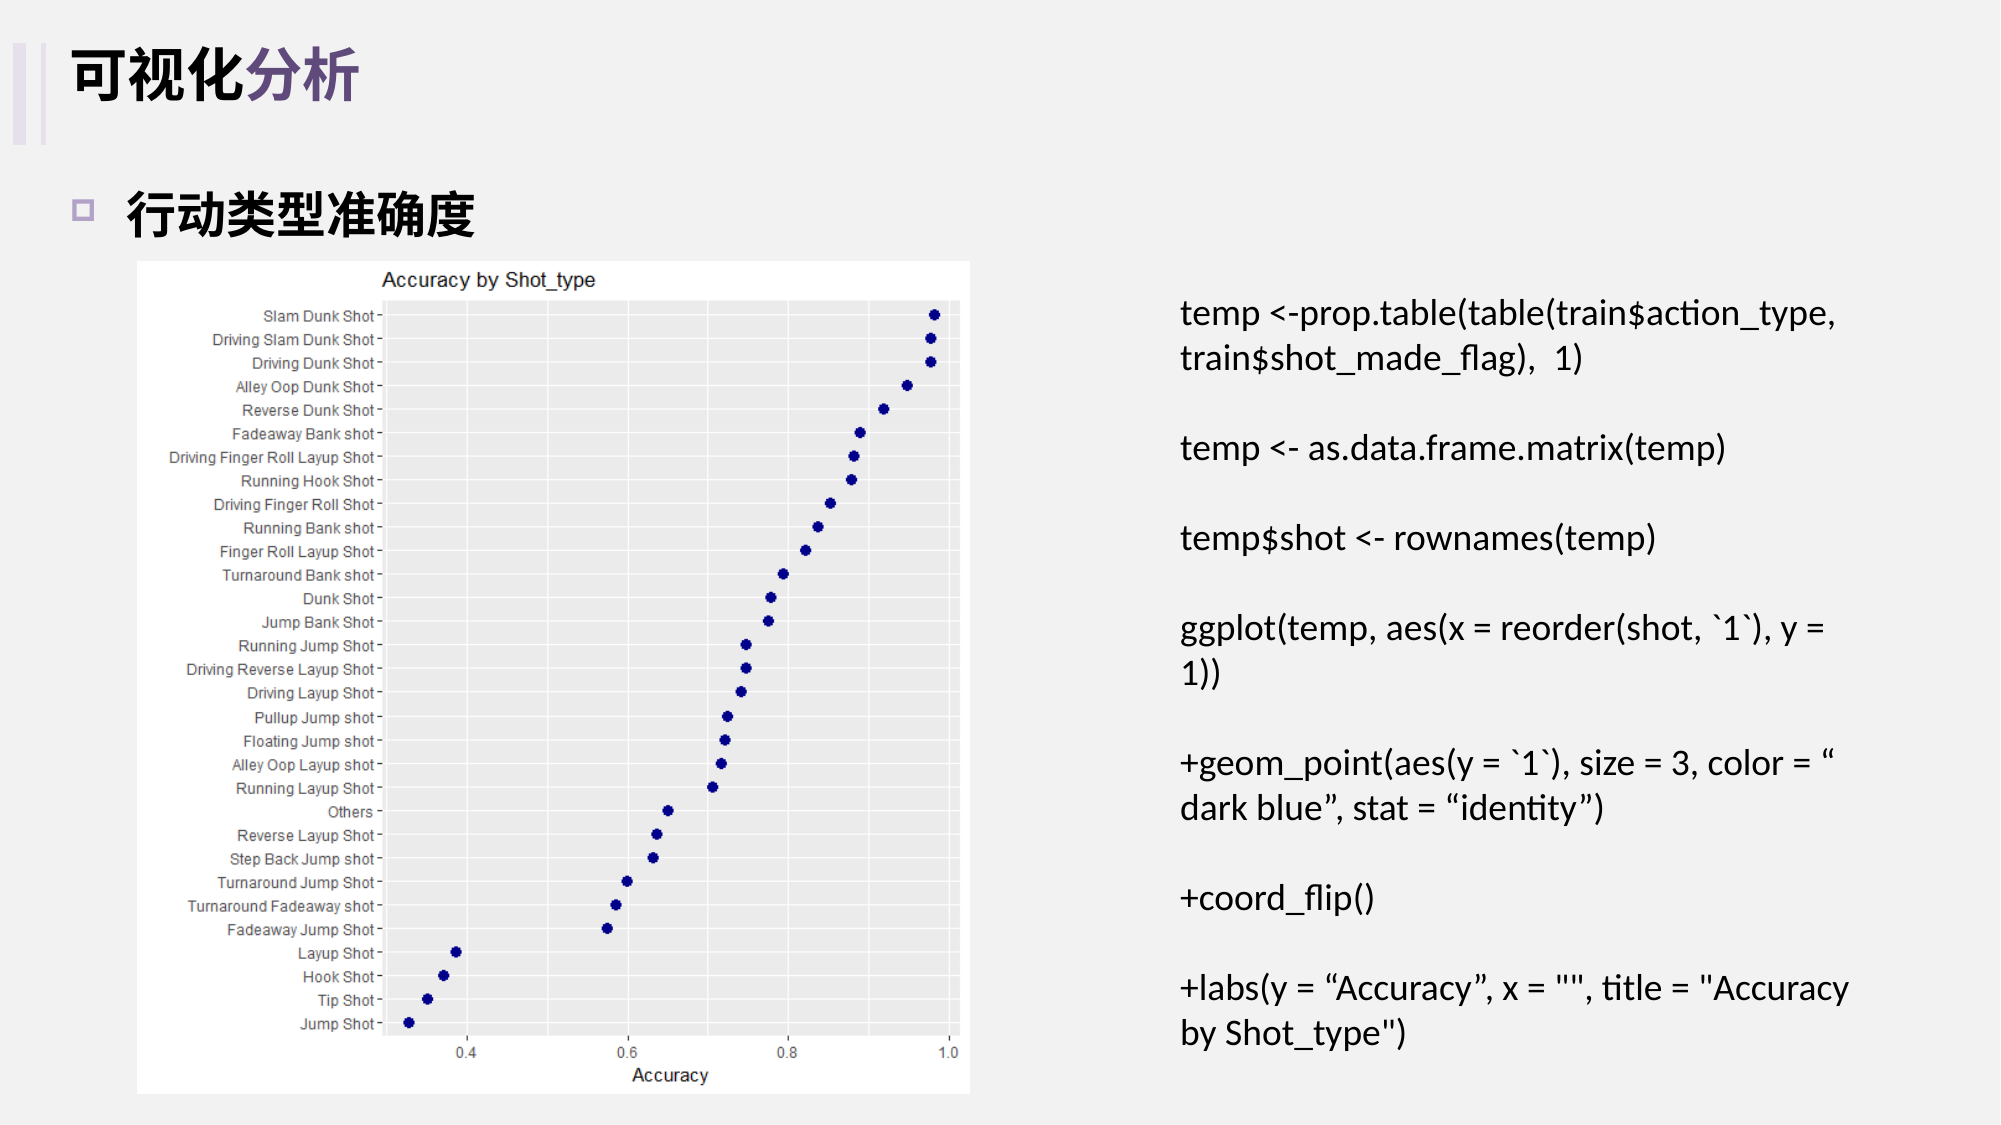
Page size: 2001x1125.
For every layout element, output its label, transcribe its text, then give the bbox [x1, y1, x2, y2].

text_box temp <-prop.table(table(train$action_type, train$shot_made_flag), 1) temp <- as.data.frame.matrix(temp) temp$shot <- rownames(temp) ggplot(temp, aes(x = reorder(shot, `1`), y = 1)) +geom_point(aes(y = `1`), size = 3, color = “ dark blue”, stat = “identity”) +coord_flip() +labs(y = “Accuracy”, x = "", title = "Accuracy by Shot_type") [1165, 280, 1886, 1061]
text_box 行动类型准确度 [54, 176, 1457, 256]
picture [137, 261, 971, 1095]
text_box 可视化分析 [54, 30, 1457, 110]
